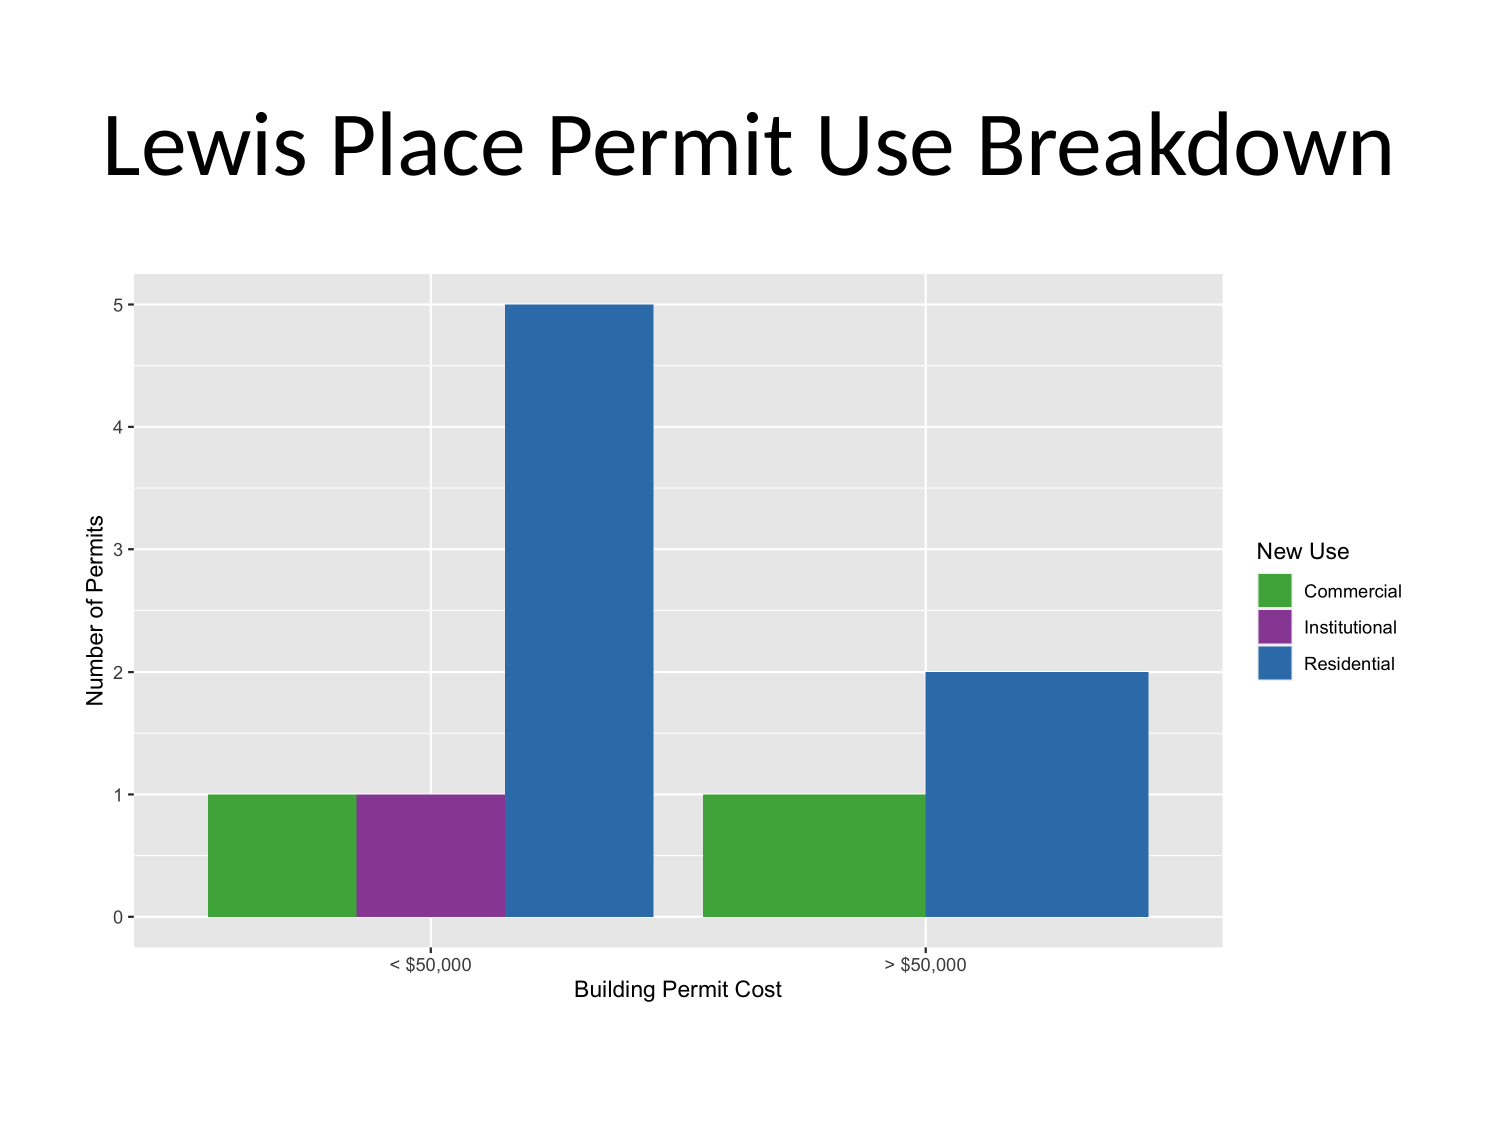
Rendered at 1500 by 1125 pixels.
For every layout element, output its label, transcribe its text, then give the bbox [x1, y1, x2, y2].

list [74, 262, 1426, 1013]
title Lewis Place Permit Use Breakdown [75, 45, 1425, 233]
